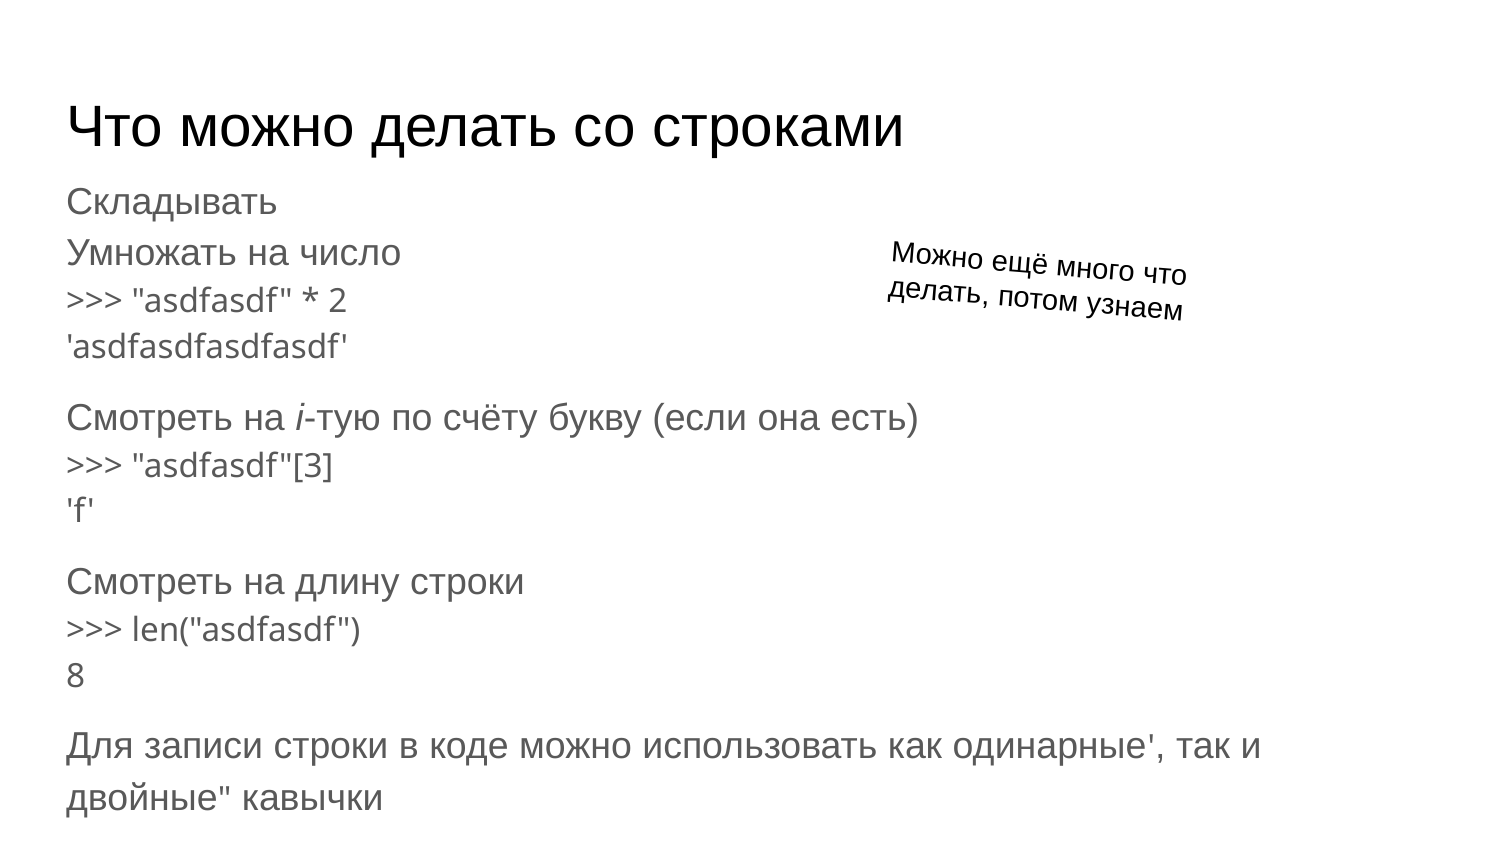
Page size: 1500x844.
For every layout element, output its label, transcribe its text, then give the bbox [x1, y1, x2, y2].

text_box Можно ещё много что делать, потом узнаем [873, 216, 1303, 329]
list Складывать Умножать на число >>> "asdfasdf" * 2 'asdfasdfasdfasdf' Смотреть на i-тую по счёту букву (если она есть) >>> "asdfasdf"[3] 'f' Смотреть на длину строки >>> len("asdfasdf") 8 Для записи строки в коде можно использовать как одинарные', так и двойные" кавычки [51, 154, 1449, 750]
title Что можно делать со строками [51, 72, 1449, 154]
